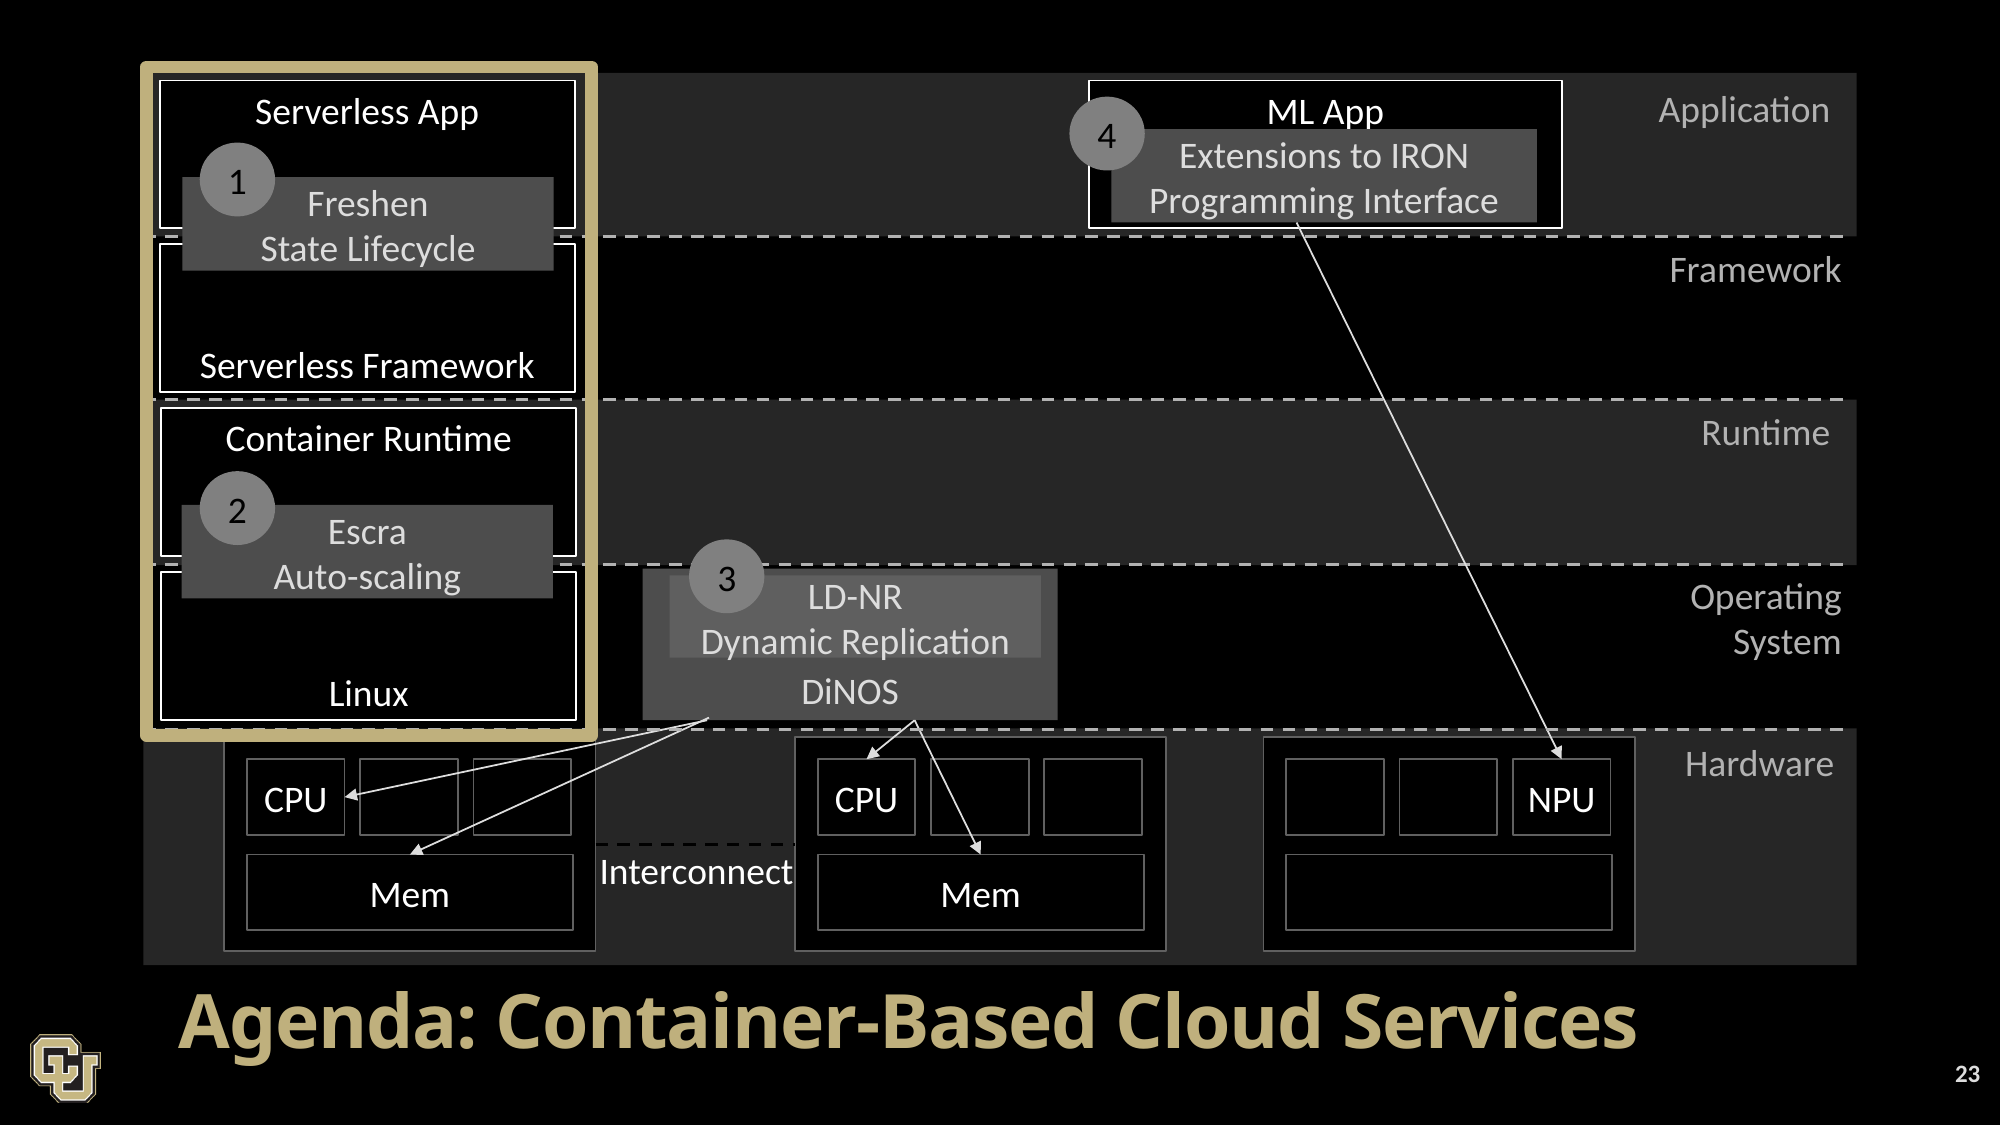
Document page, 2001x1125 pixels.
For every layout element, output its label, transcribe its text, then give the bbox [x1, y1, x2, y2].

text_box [143, 72, 1857, 966]
text_box Agenda: Container-Based Cloud Services [164, 975, 1825, 1125]
text_box [146, 66, 593, 72]
slide_number 23 [1825, 1042, 1996, 1103]
